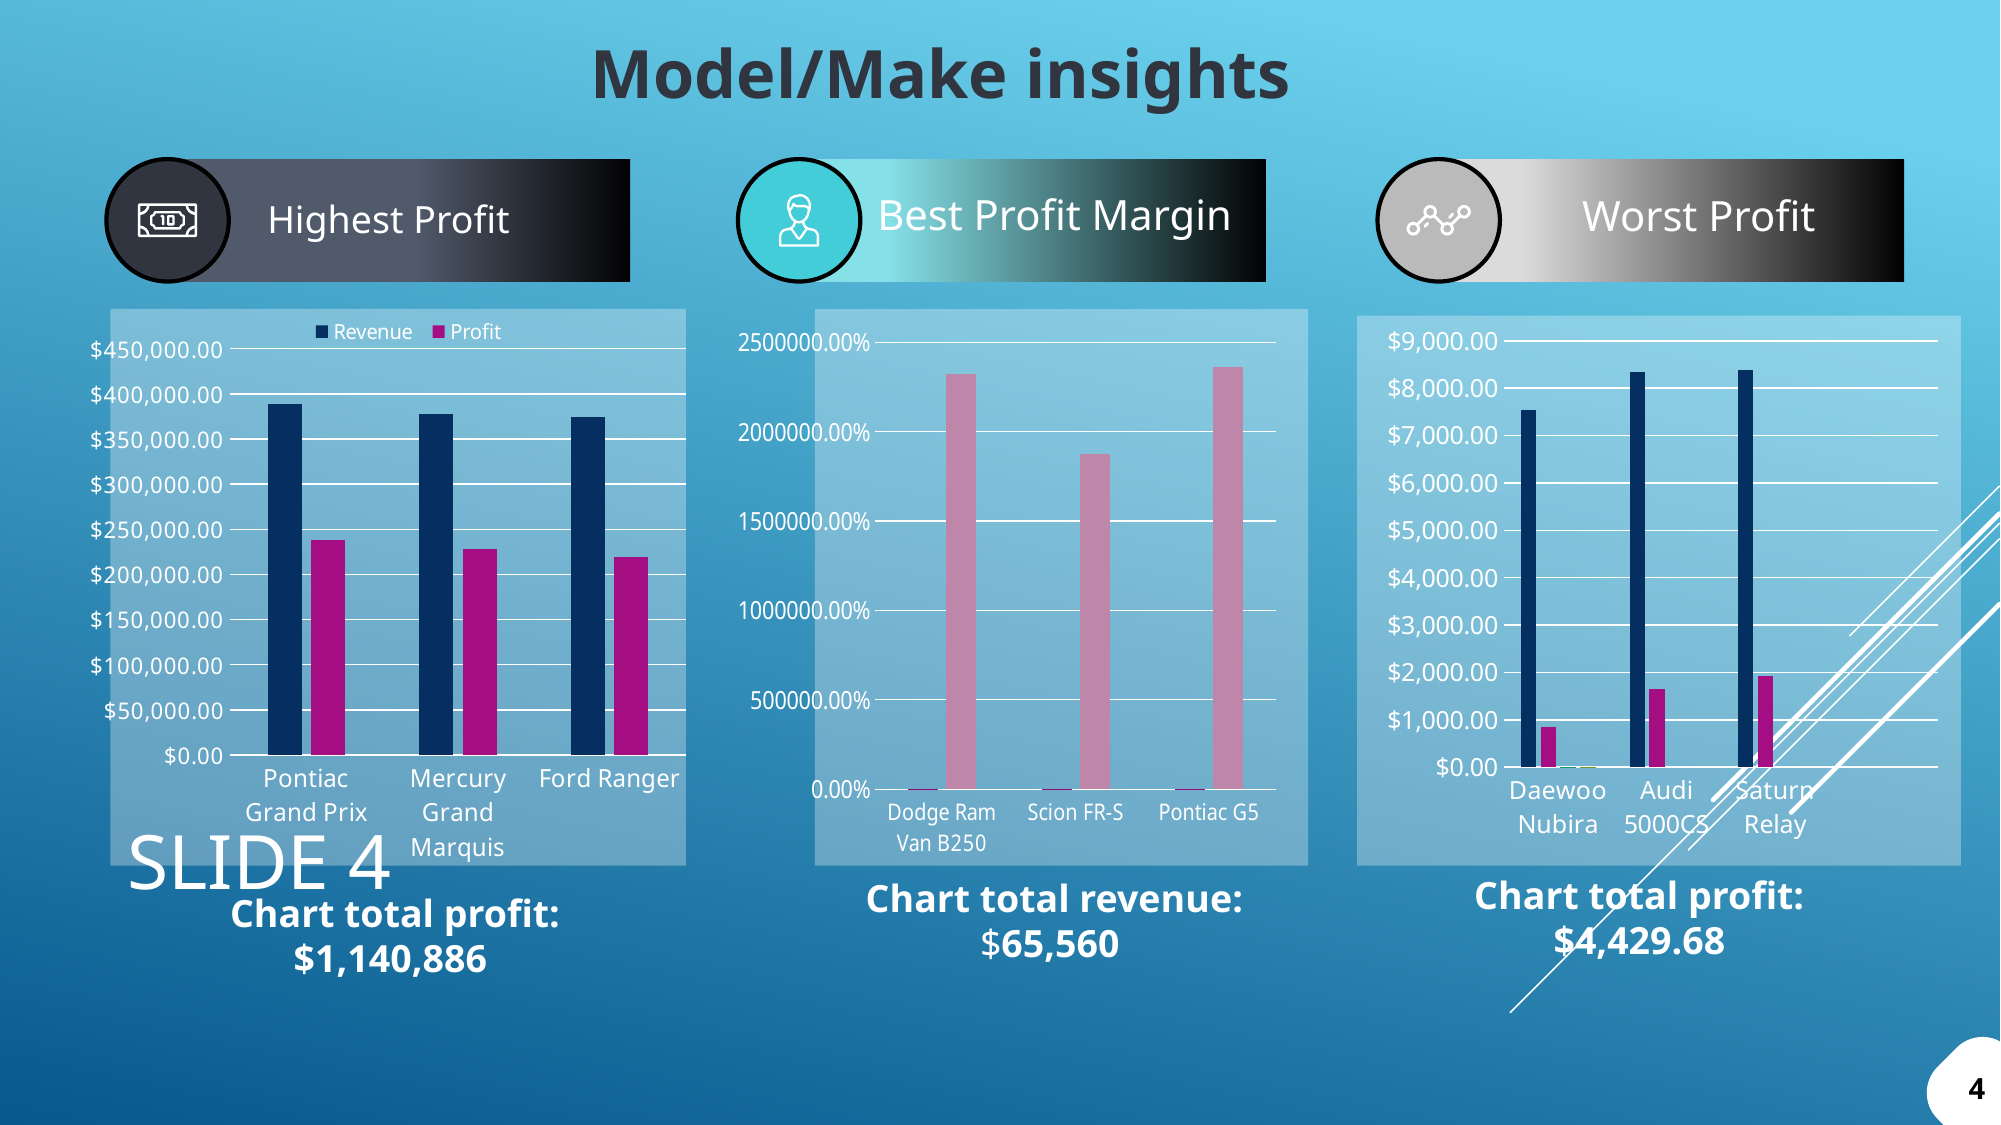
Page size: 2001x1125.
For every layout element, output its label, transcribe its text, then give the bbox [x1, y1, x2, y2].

text_box [1376, 157, 1502, 283]
text_box Best Profit Margin [877, 193, 1233, 239]
text_box Chart total profit: $4,429.68 [1437, 871, 1842, 963]
text_box Model/Make insights [590, 32, 1292, 193]
chart [89, 308, 687, 866]
text_box [736, 193, 862, 283]
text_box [1406, 204, 1472, 236]
text_box [779, 193, 820, 247]
text_box Chart total revenue: $65,560 [852, 875, 1257, 966]
text_box [809, 193, 1267, 283]
text_box Highest Profit [252, 188, 525, 248]
chart [1356, 315, 1962, 866]
text_box [178, 158, 632, 283]
text_box Worst Profit [1505, 189, 1892, 290]
text_box [1925, 1035, 2000, 1125]
chart [737, 308, 1309, 866]
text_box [137, 203, 198, 238]
text_box [105, 157, 231, 283]
text_box 4 [1953, 1063, 2000, 1113]
title Slide 4 [112, 736, 1513, 984]
text_box [1449, 158, 1906, 283]
